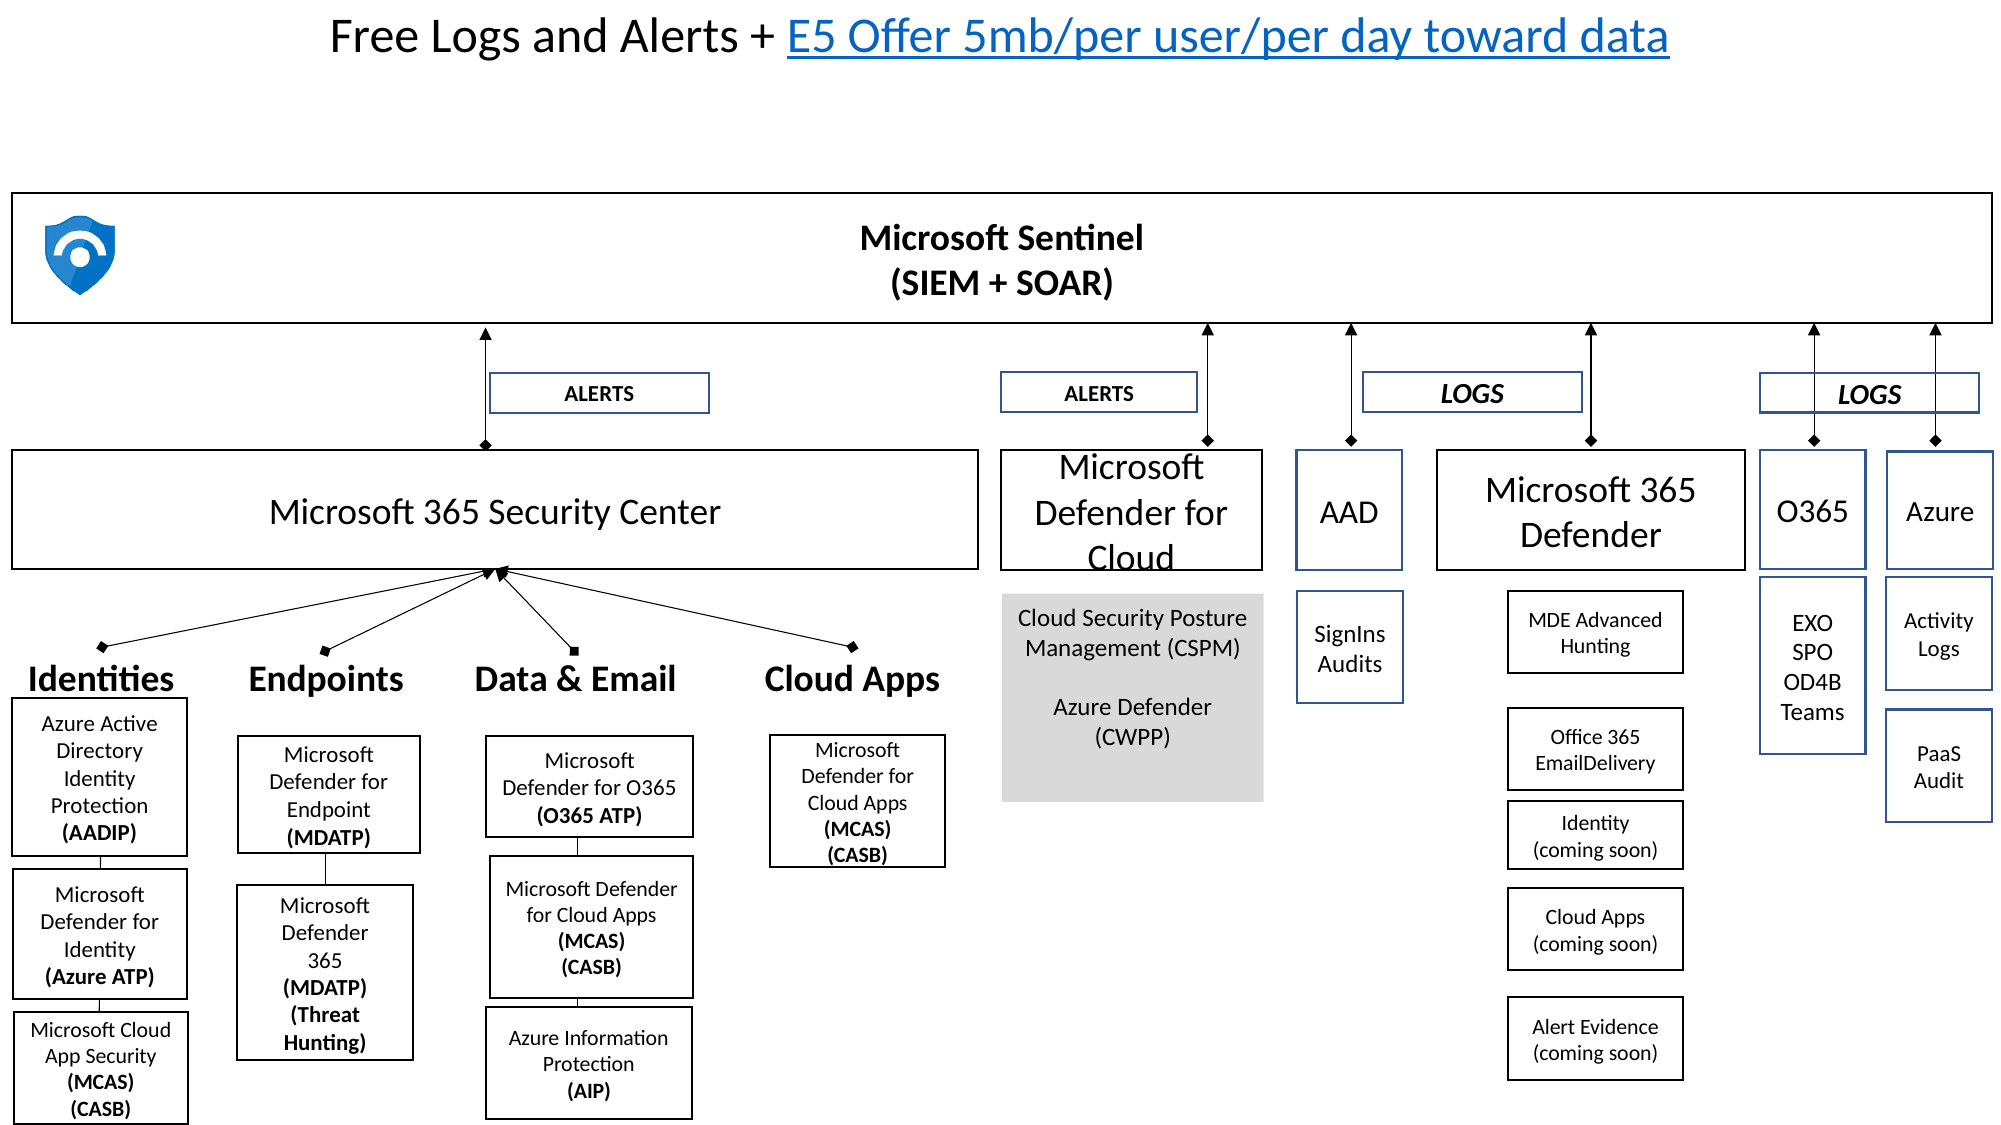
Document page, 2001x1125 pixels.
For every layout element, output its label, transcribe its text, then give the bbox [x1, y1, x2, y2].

text_box Microsoft Cloud App Security (MCAS) (CASB) [13, 1011, 189, 1125]
text_box O365 [1759, 449, 1867, 570]
text_box Microsoft Defender for Cloud Apps (MCAS) (CASB) [769, 734, 946, 868]
text_box LOGS [1815, 372, 1935, 414]
text_box Office 365 EmailDelivery [1507, 707, 1684, 791]
text_box Azure Active Directory Identity Protection (AADIP) [11, 697, 188, 857]
text_box ALERTS [1000, 371, 1198, 413]
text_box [102, 568, 325, 648]
text_box Microsoft Sentinel (SIEM + SOAR) [11, 192, 1993, 324]
text_box LOGS [1759, 372, 1814, 414]
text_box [495, 648, 575, 652]
text_box Microsoft Defender for Cloud [1000, 449, 1263, 571]
text_box ALERTS [489, 372, 710, 414]
text_box Microsoft Defender for Cloud Apps (MCAS) (CASB) [489, 855, 577, 999]
text_box Microsoft 365 Defender [1436, 449, 1746, 571]
text_box Cloud Apps (coming soon) [1507, 887, 1684, 971]
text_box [98, 782, 102, 1120]
text_box MDE Advanced Hunting [1507, 590, 1684, 674]
text_box Microsoft Defender for Cloud Apps (MCAS) (CASB) [578, 855, 694, 999]
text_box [325, 568, 495, 652]
text_box Microsoft Defender for O365 (O365 ATP) [485, 735, 694, 838]
text_box Microsoft 365 Security Center [11, 449, 979, 570]
text_box Azure Information Protection (AIP) [485, 1006, 693, 1120]
picture [43, 214, 116, 297]
text_box Alert Evidence (coming soon) [1507, 996, 1684, 1081]
text_box Azure [1886, 450, 1994, 570]
text_box EXO SPO OD4B Teams [1759, 576, 1867, 755]
text_box Identity (coming soon) [1507, 800, 1684, 870]
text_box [495, 568, 853, 648]
text_box AAD [1295, 449, 1403, 571]
text_box Microsoft Defender for Endpoint (MDATP) [237, 735, 421, 854]
subtitle Free Logs and Alerts + E5 Offer 5mb/per user/per day toward data [249, 1, 1750, 83]
text_box Cloud Security Posture Management (CSPM) Azure Defender (CWPP) [1001, 593, 1265, 803]
text_box SignIns Audits [1296, 590, 1404, 704]
text_box Microsoft Defender for Identity (Azure ATP) [102, 868, 188, 1000]
text_box LOGS [1362, 371, 1583, 413]
text_box Microsoft Defender for Identity (Azure ATP) [12, 868, 98, 1000]
text_box Endpoints [233, 648, 420, 707]
text_box LOGS [1936, 372, 1980, 414]
text_box Cloud Apps [749, 647, 956, 707]
text_box Identities [13, 647, 190, 707]
text_box Activity Logs [1885, 576, 1993, 691]
text_box Data & Email [459, 648, 693, 707]
text_box Microsoft Defender 365 (MDATP) (Threat Hunting) [236, 884, 414, 1061]
text_box PaaS Audit [1885, 708, 1993, 823]
